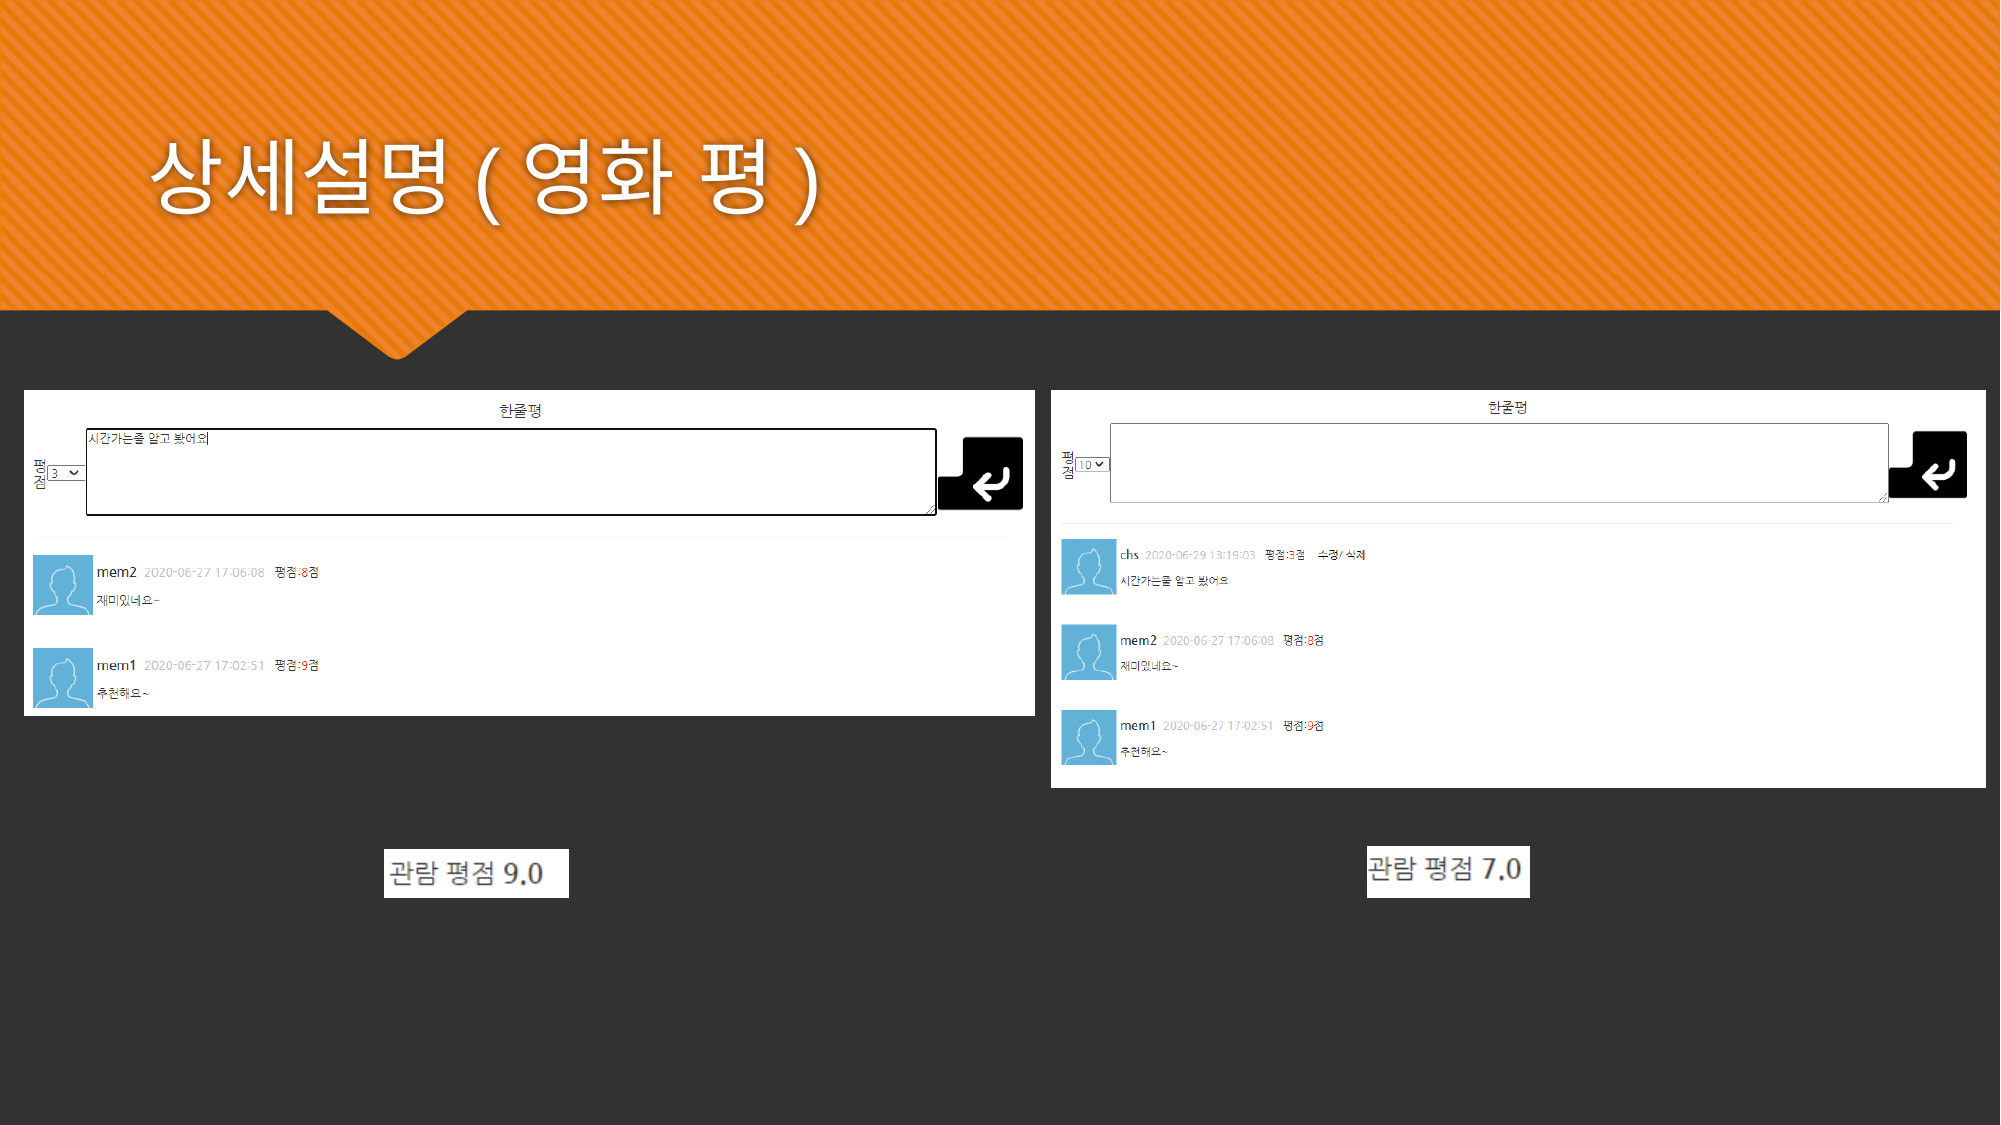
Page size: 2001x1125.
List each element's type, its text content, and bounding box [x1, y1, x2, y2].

title 상세설명(영화 평) [132, 73, 1868, 233]
picture [24, 390, 1035, 716]
picture [1051, 390, 1986, 788]
picture [383, 849, 569, 899]
picture [1367, 846, 1531, 899]
